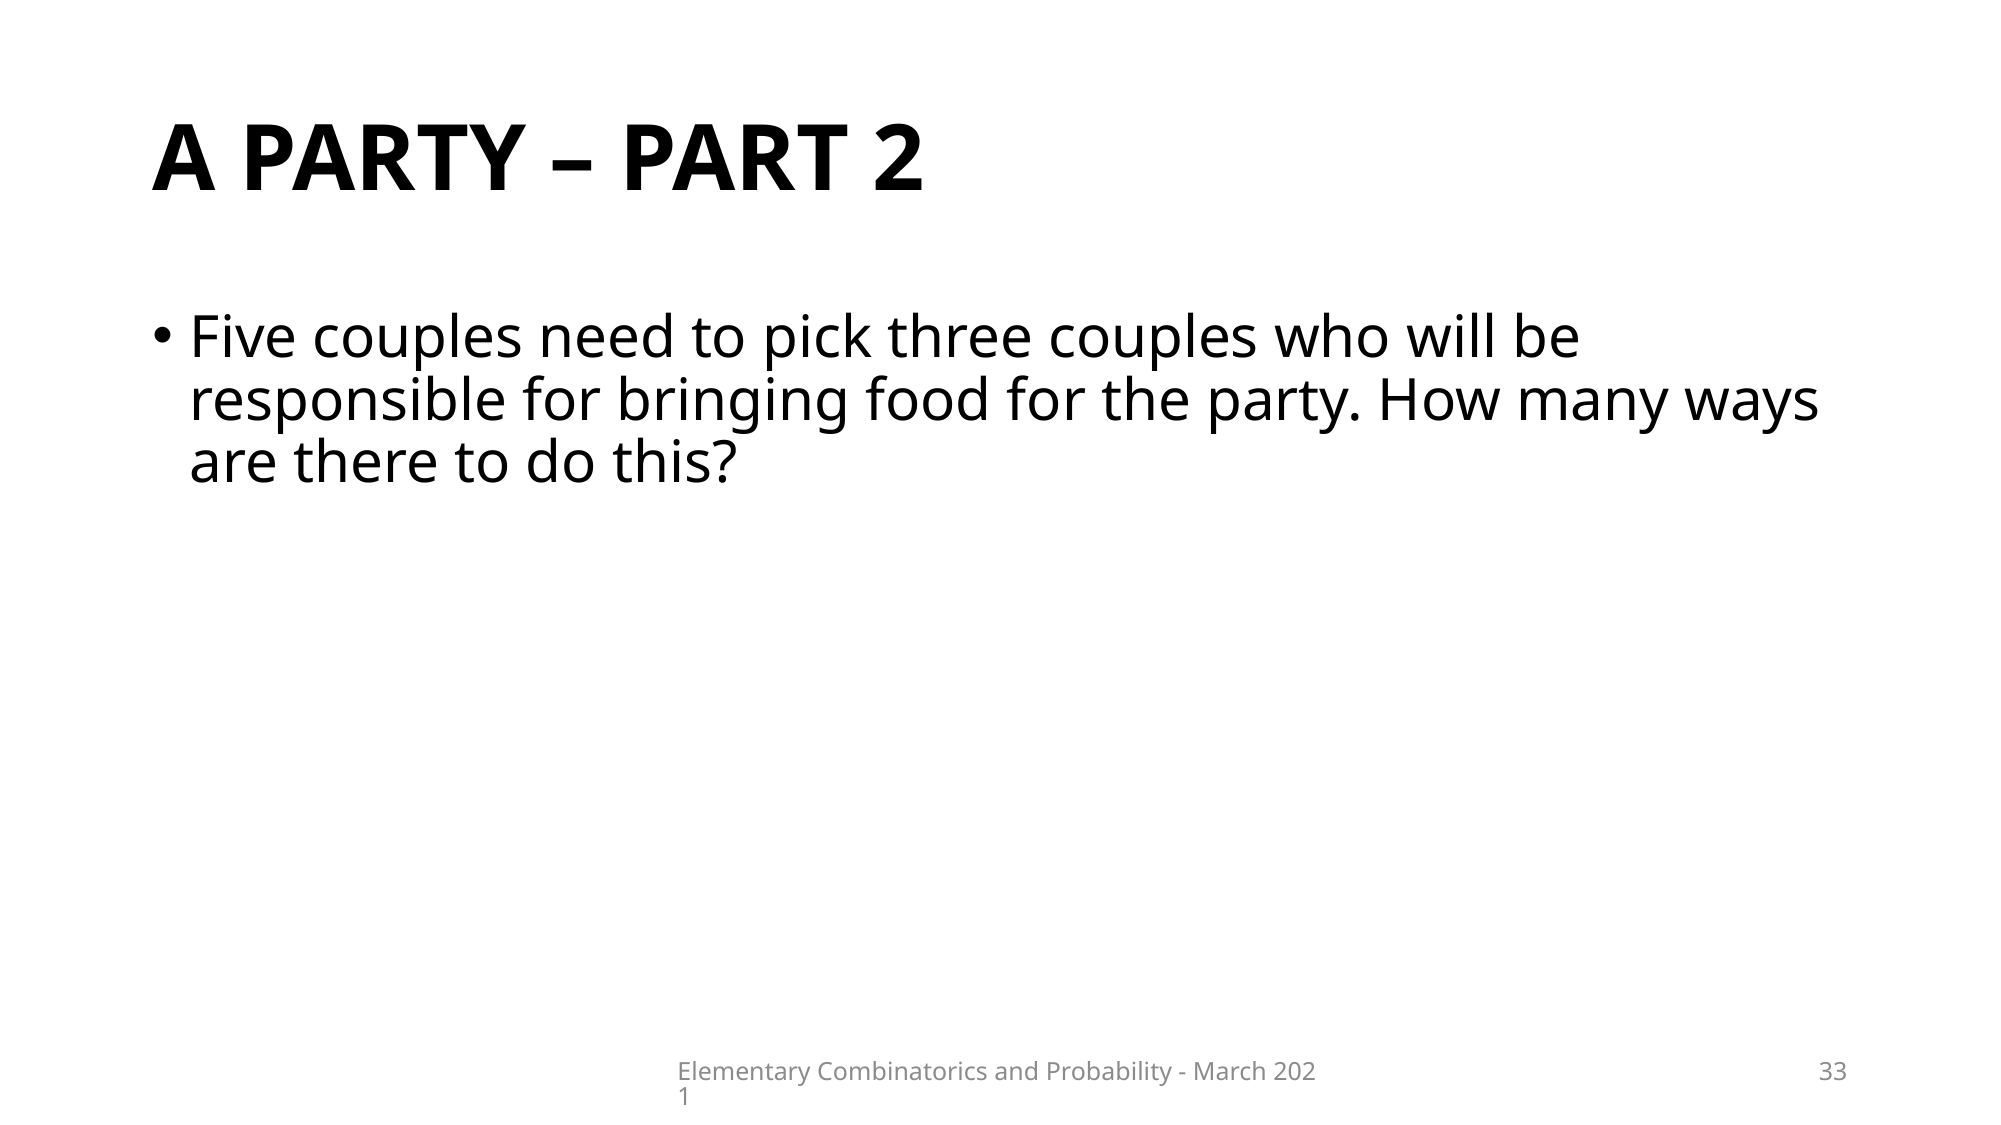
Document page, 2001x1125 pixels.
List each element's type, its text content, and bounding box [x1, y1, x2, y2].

slide_number 33 [1412, 1042, 1863, 1103]
footer Elementary Combinatorics and Probability - March 2021 [662, 1042, 1338, 1103]
title A party – part 2 [137, 52, 1863, 270]
